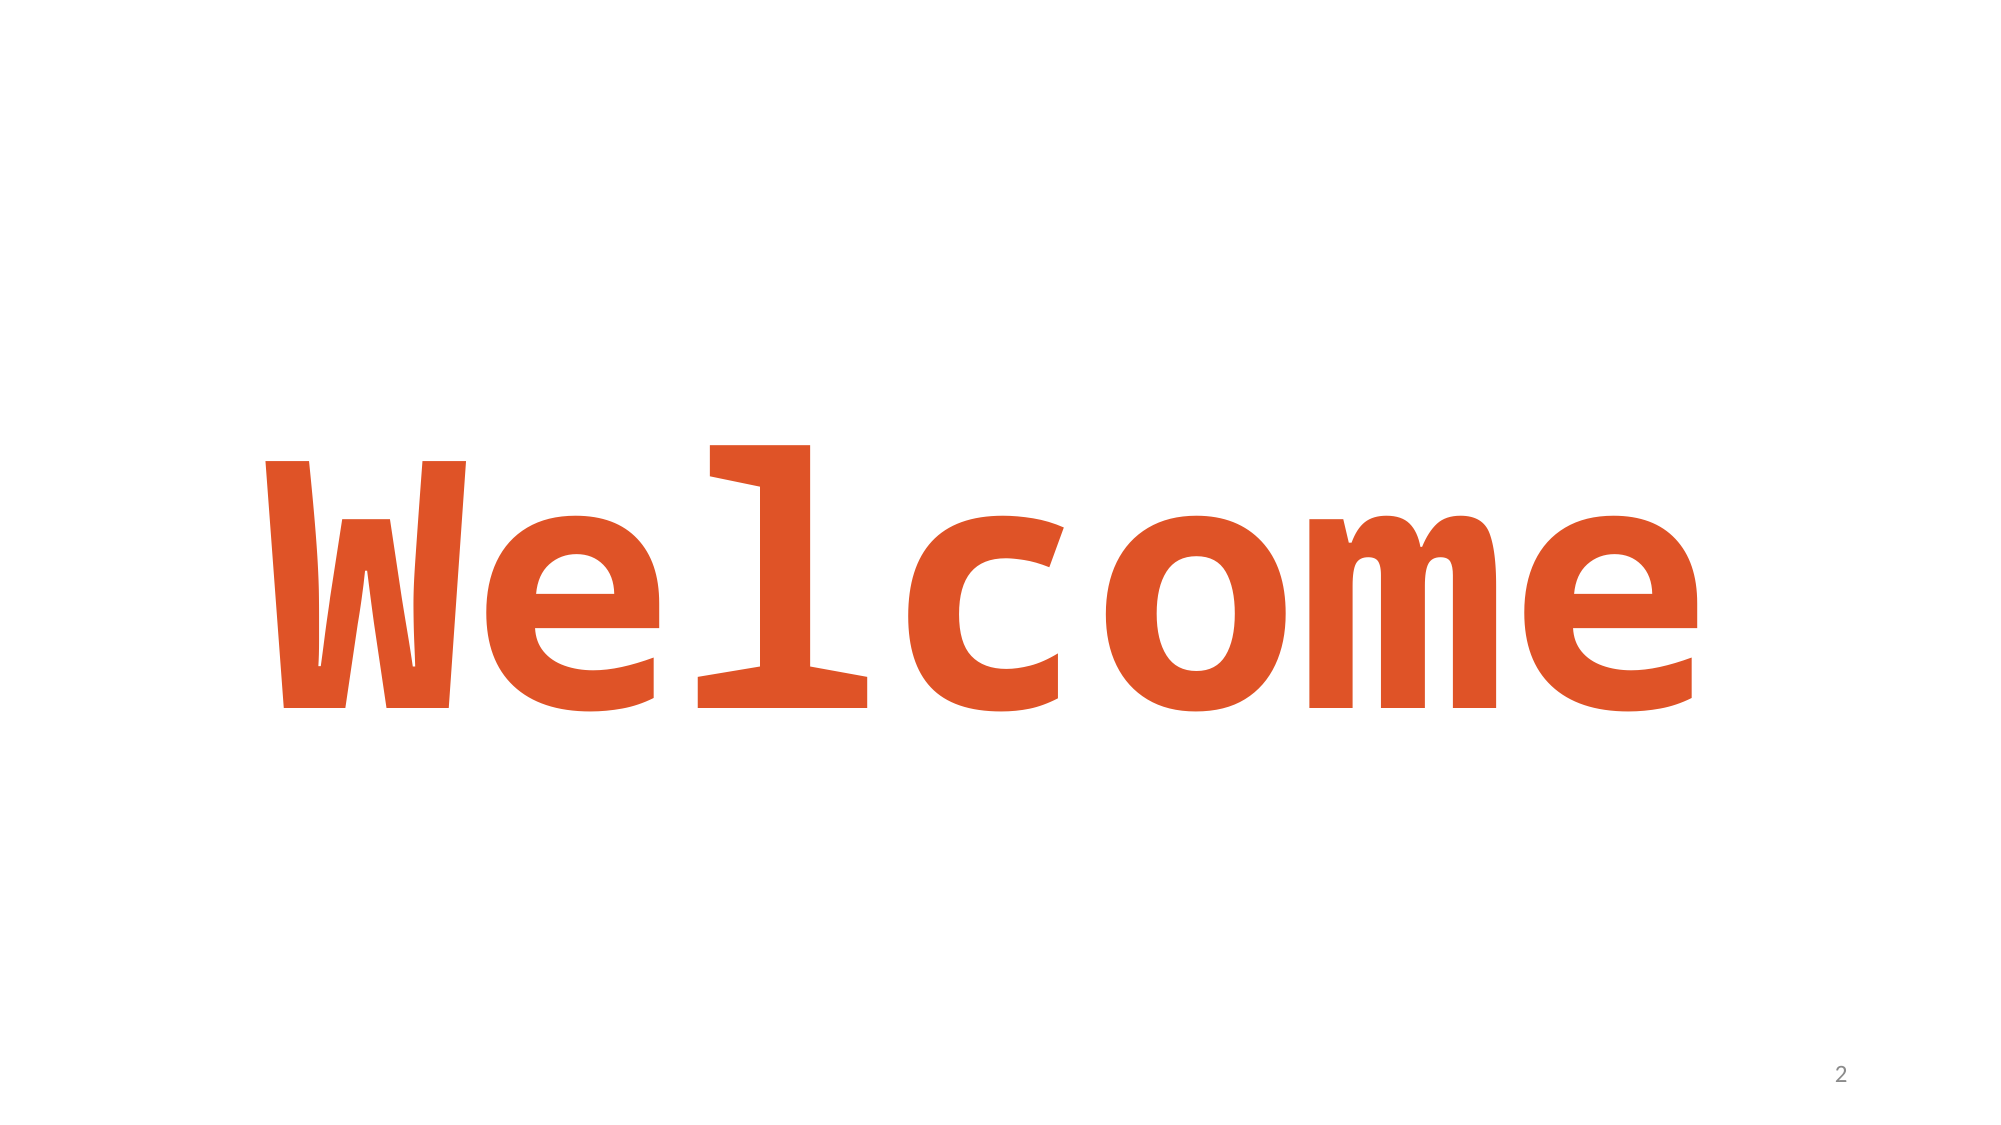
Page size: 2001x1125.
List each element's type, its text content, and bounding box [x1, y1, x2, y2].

slide_number 2 [1412, 1042, 1863, 1103]
title Welcome [86, 330, 1891, 862]
